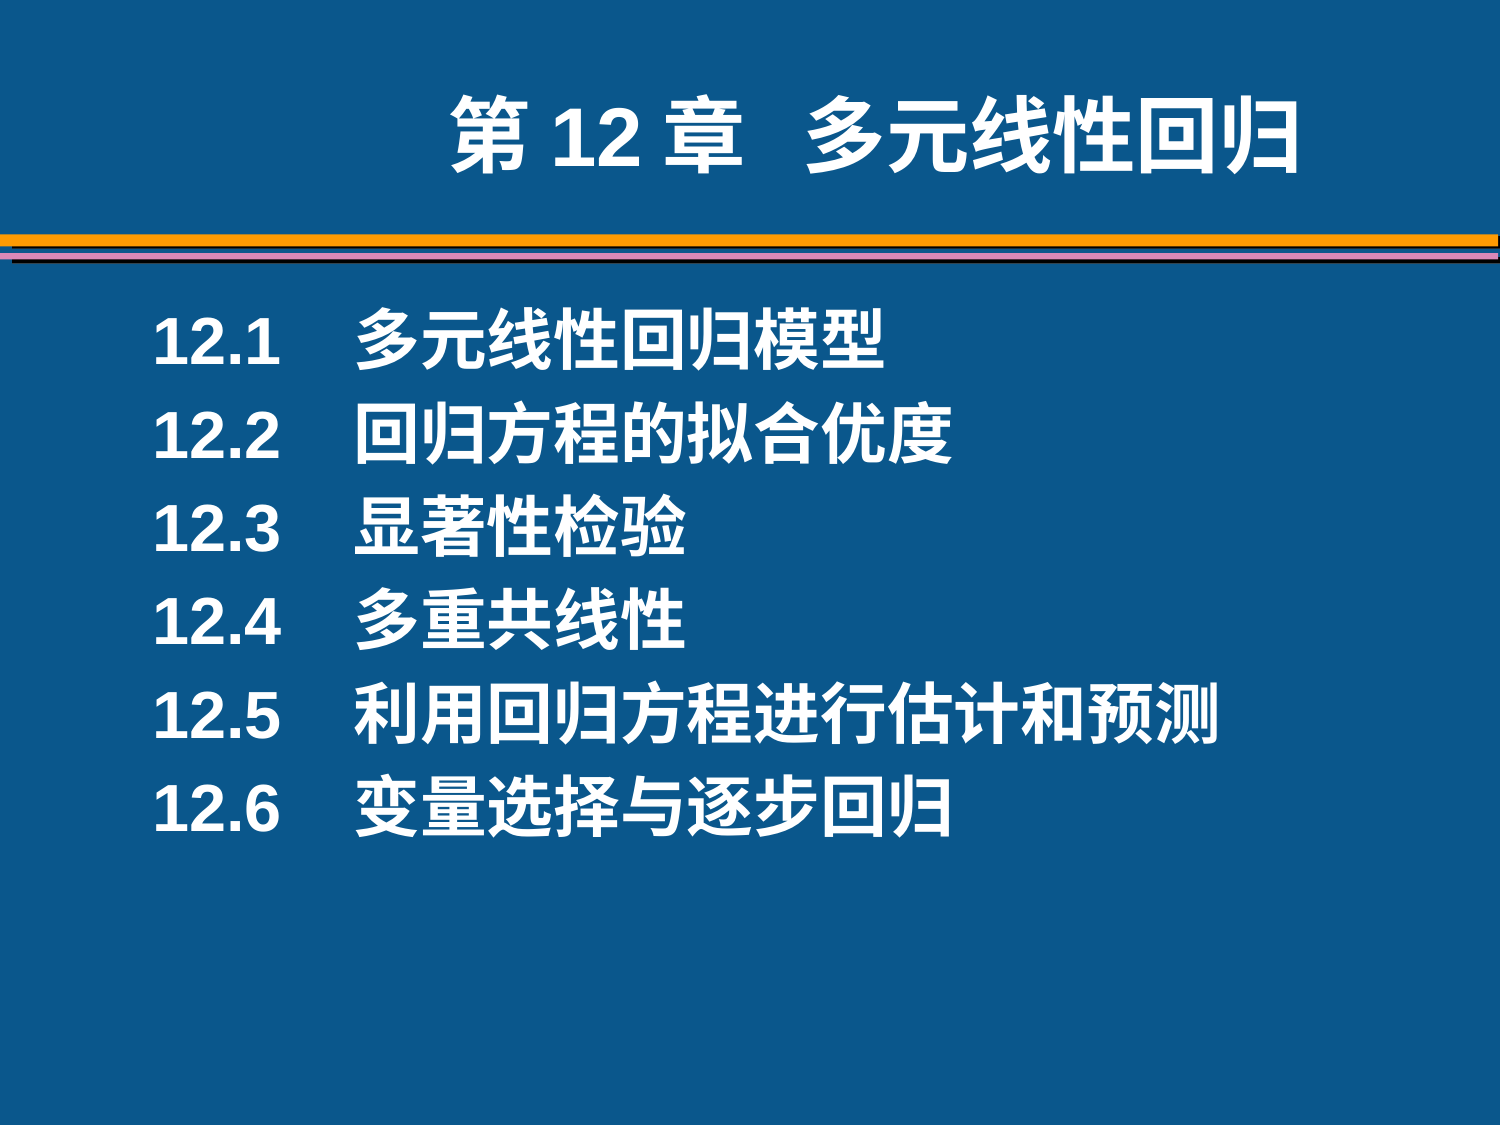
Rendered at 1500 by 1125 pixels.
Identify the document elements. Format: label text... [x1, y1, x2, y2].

subtitle 12.1 多元线性回归模型 12.2 回归方程的拟合优度 12.3 显著性检验 12.4 多重共线性 12.5 利用回归方程进行估计和预测 12.6 变量选择与逐步回归 [137, 290, 1388, 1000]
title 第12章 多元线性回归 [300, 62, 1450, 213]
